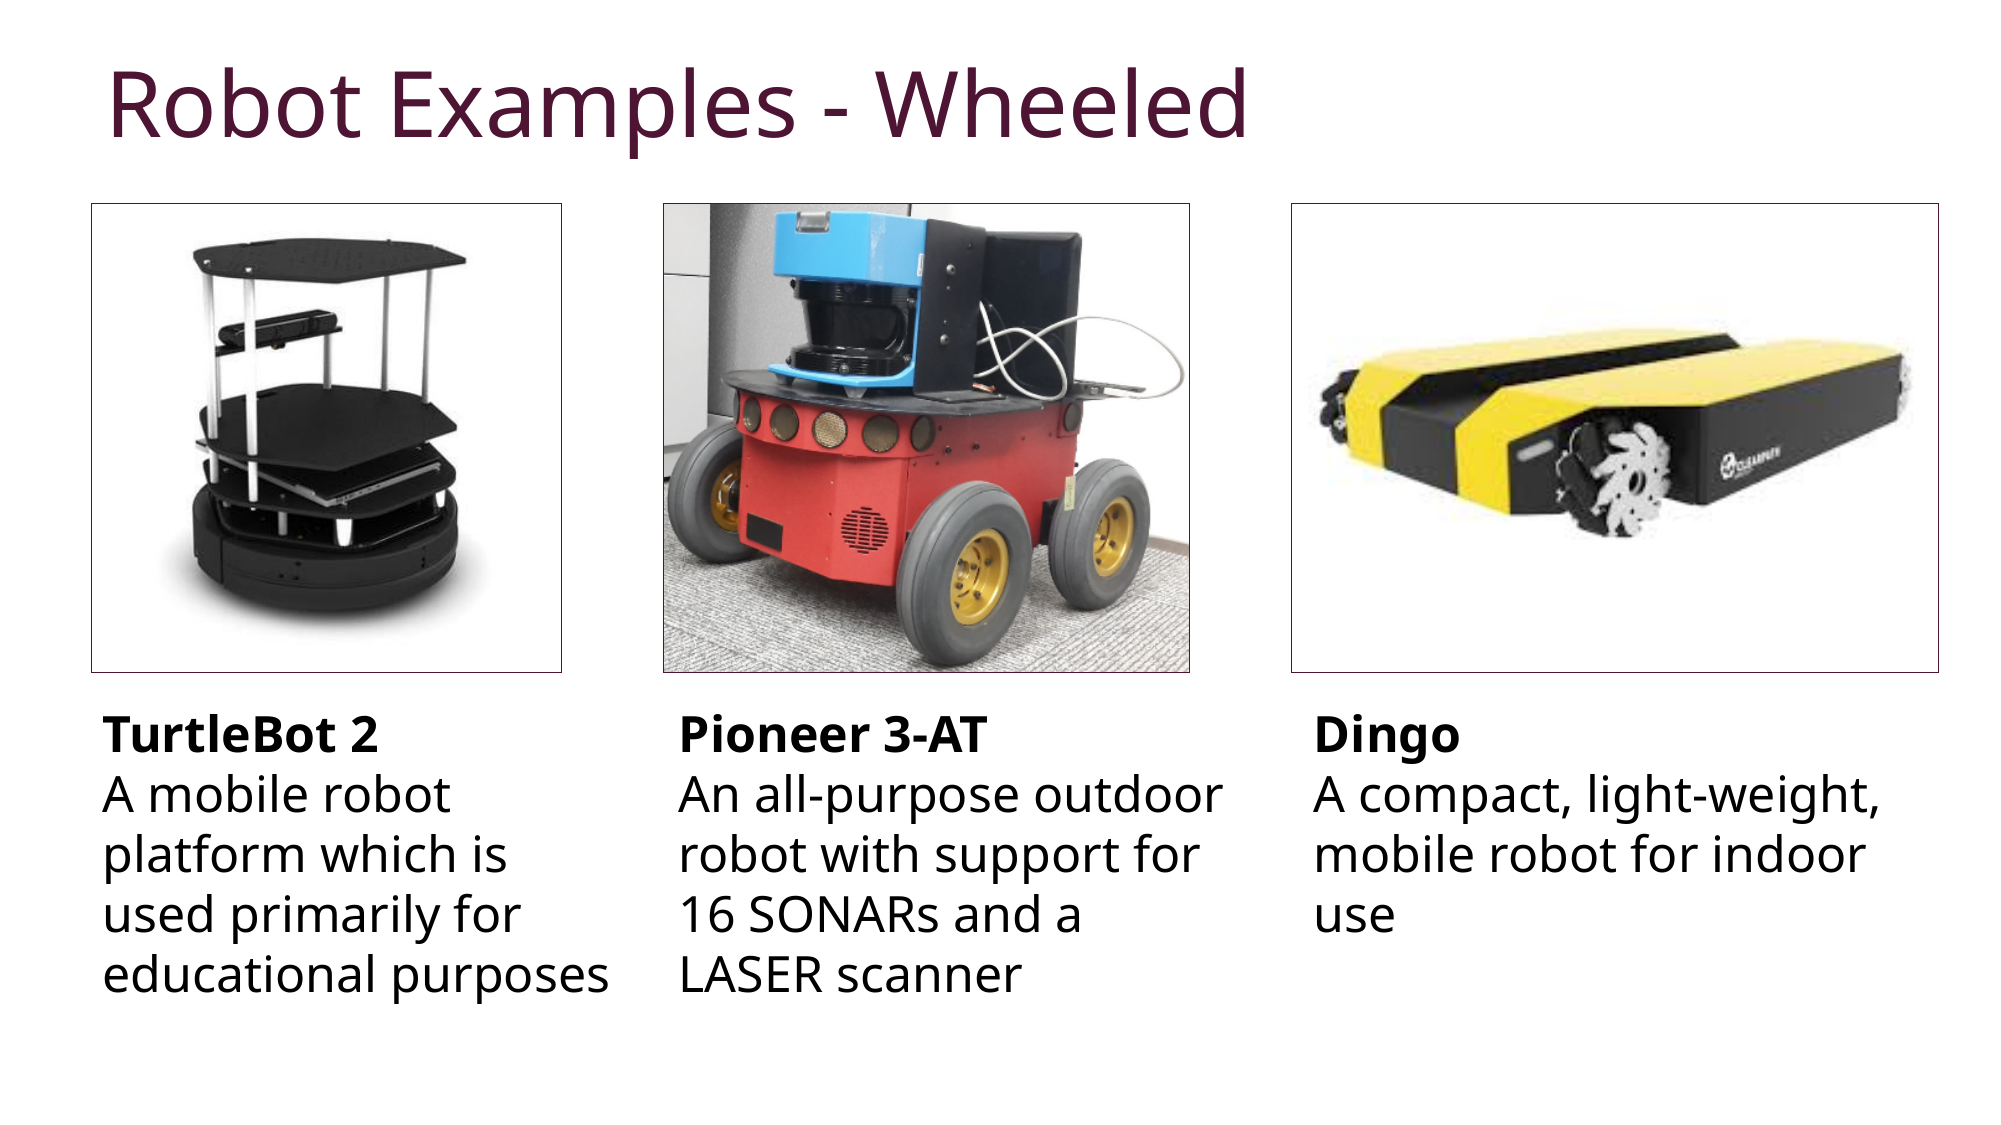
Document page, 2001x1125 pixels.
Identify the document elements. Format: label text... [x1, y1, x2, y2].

text_box Dingo A compact, light-weight, mobile robot for indoor use [1298, 694, 1899, 1057]
text_box TurtleBot 2 A mobile robot platform which is used primarily for educational purposes [87, 694, 630, 1124]
picture [1291, 203, 1940, 673]
text_box Robot Examples - Wheeled [90, 48, 2000, 164]
picture [663, 203, 1190, 673]
text_box Pioneer 3-AT An all-purpose outdoor robot with support for 16 SONARs and a LASER scanner [663, 694, 1246, 1057]
picture [91, 203, 562, 674]
